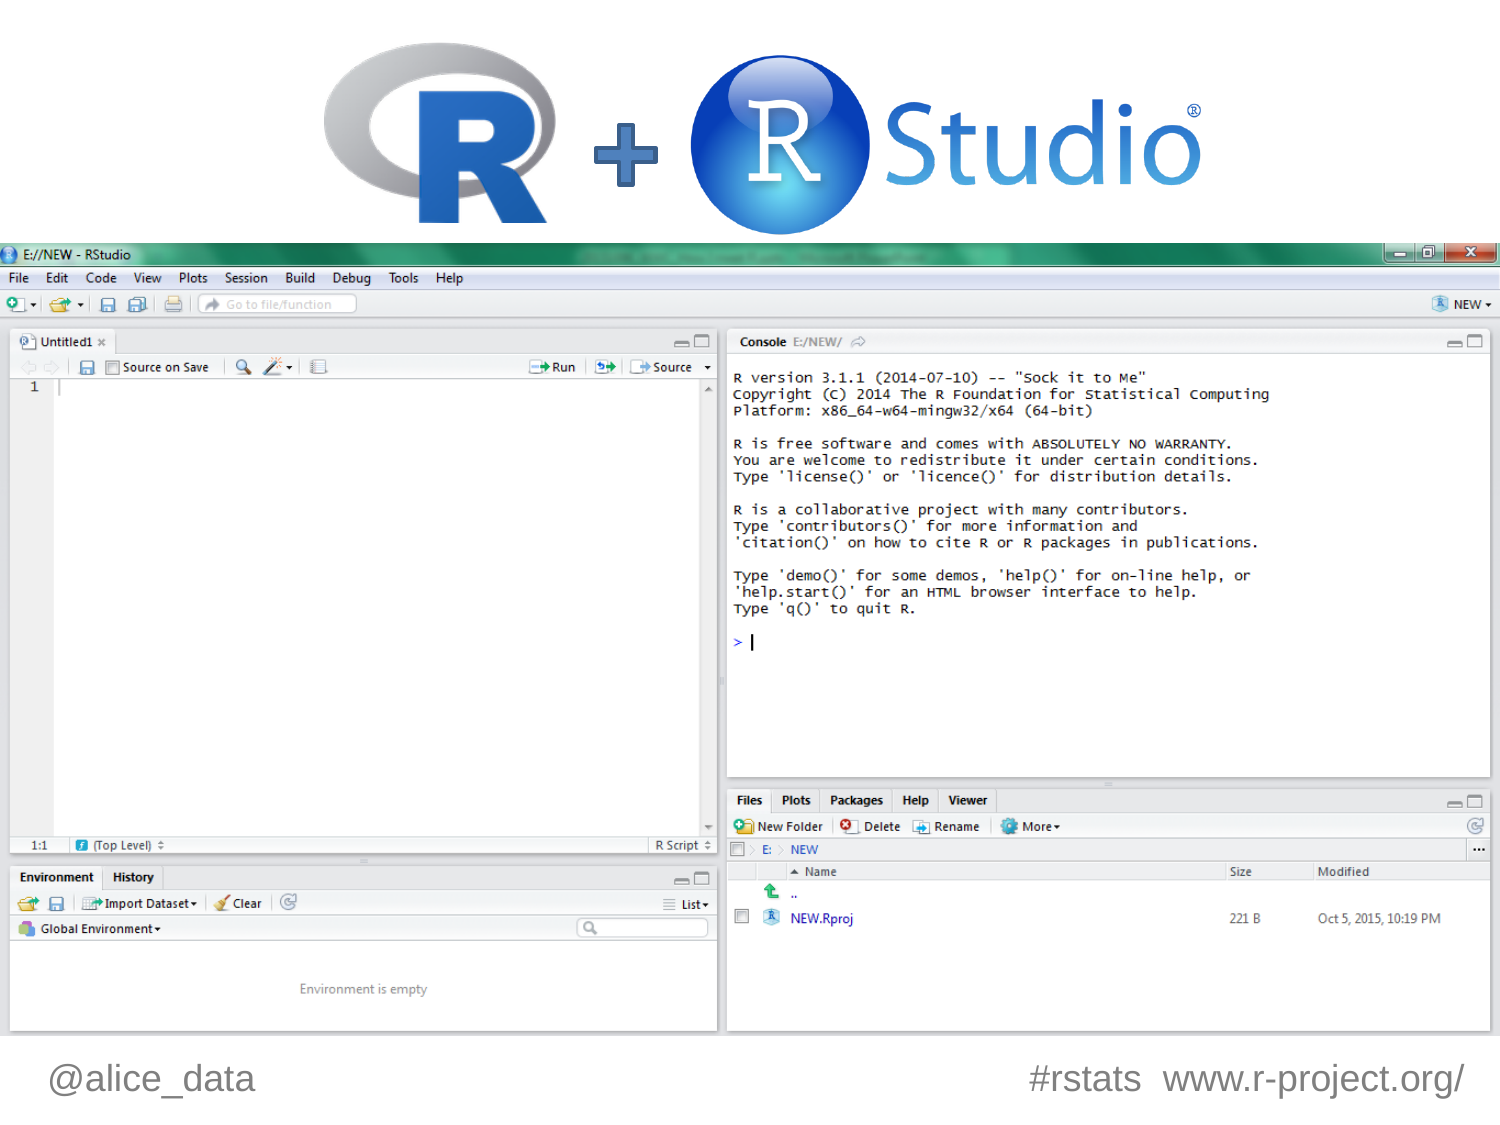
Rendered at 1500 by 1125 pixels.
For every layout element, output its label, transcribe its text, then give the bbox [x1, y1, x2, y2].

text_box @alice_data #rstats www.r-project.org/ [29, 1046, 1483, 1107]
picture [0, 243, 1500, 1036]
picture [688, 54, 1203, 236]
text_box [594, 123, 658, 187]
picture [324, 42, 557, 224]
